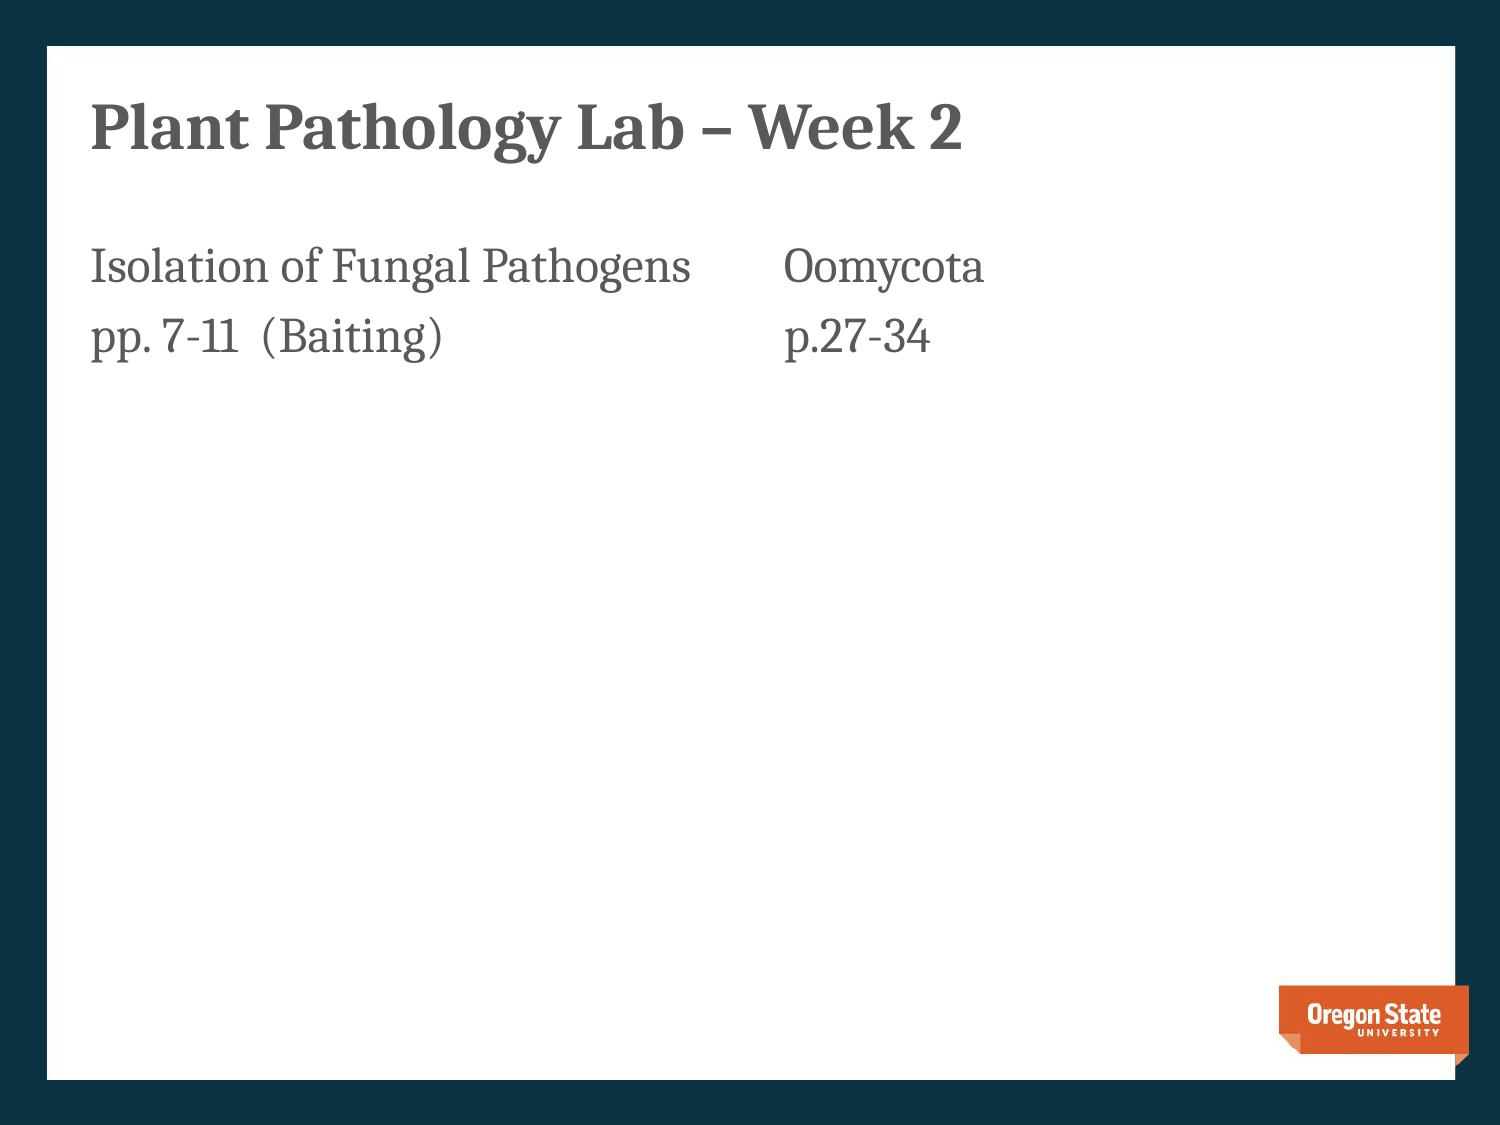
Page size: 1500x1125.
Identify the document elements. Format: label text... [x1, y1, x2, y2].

list Isolation of Fungal Pathogens pp. 7-11 (Baiting) [75, 224, 750, 938]
text_box Oomycota p.27-34 [768, 224, 1444, 938]
title Plant Pathology Lab – Week 2 [75, 75, 1425, 188]
picture [0, 0, 1500, 1125]
